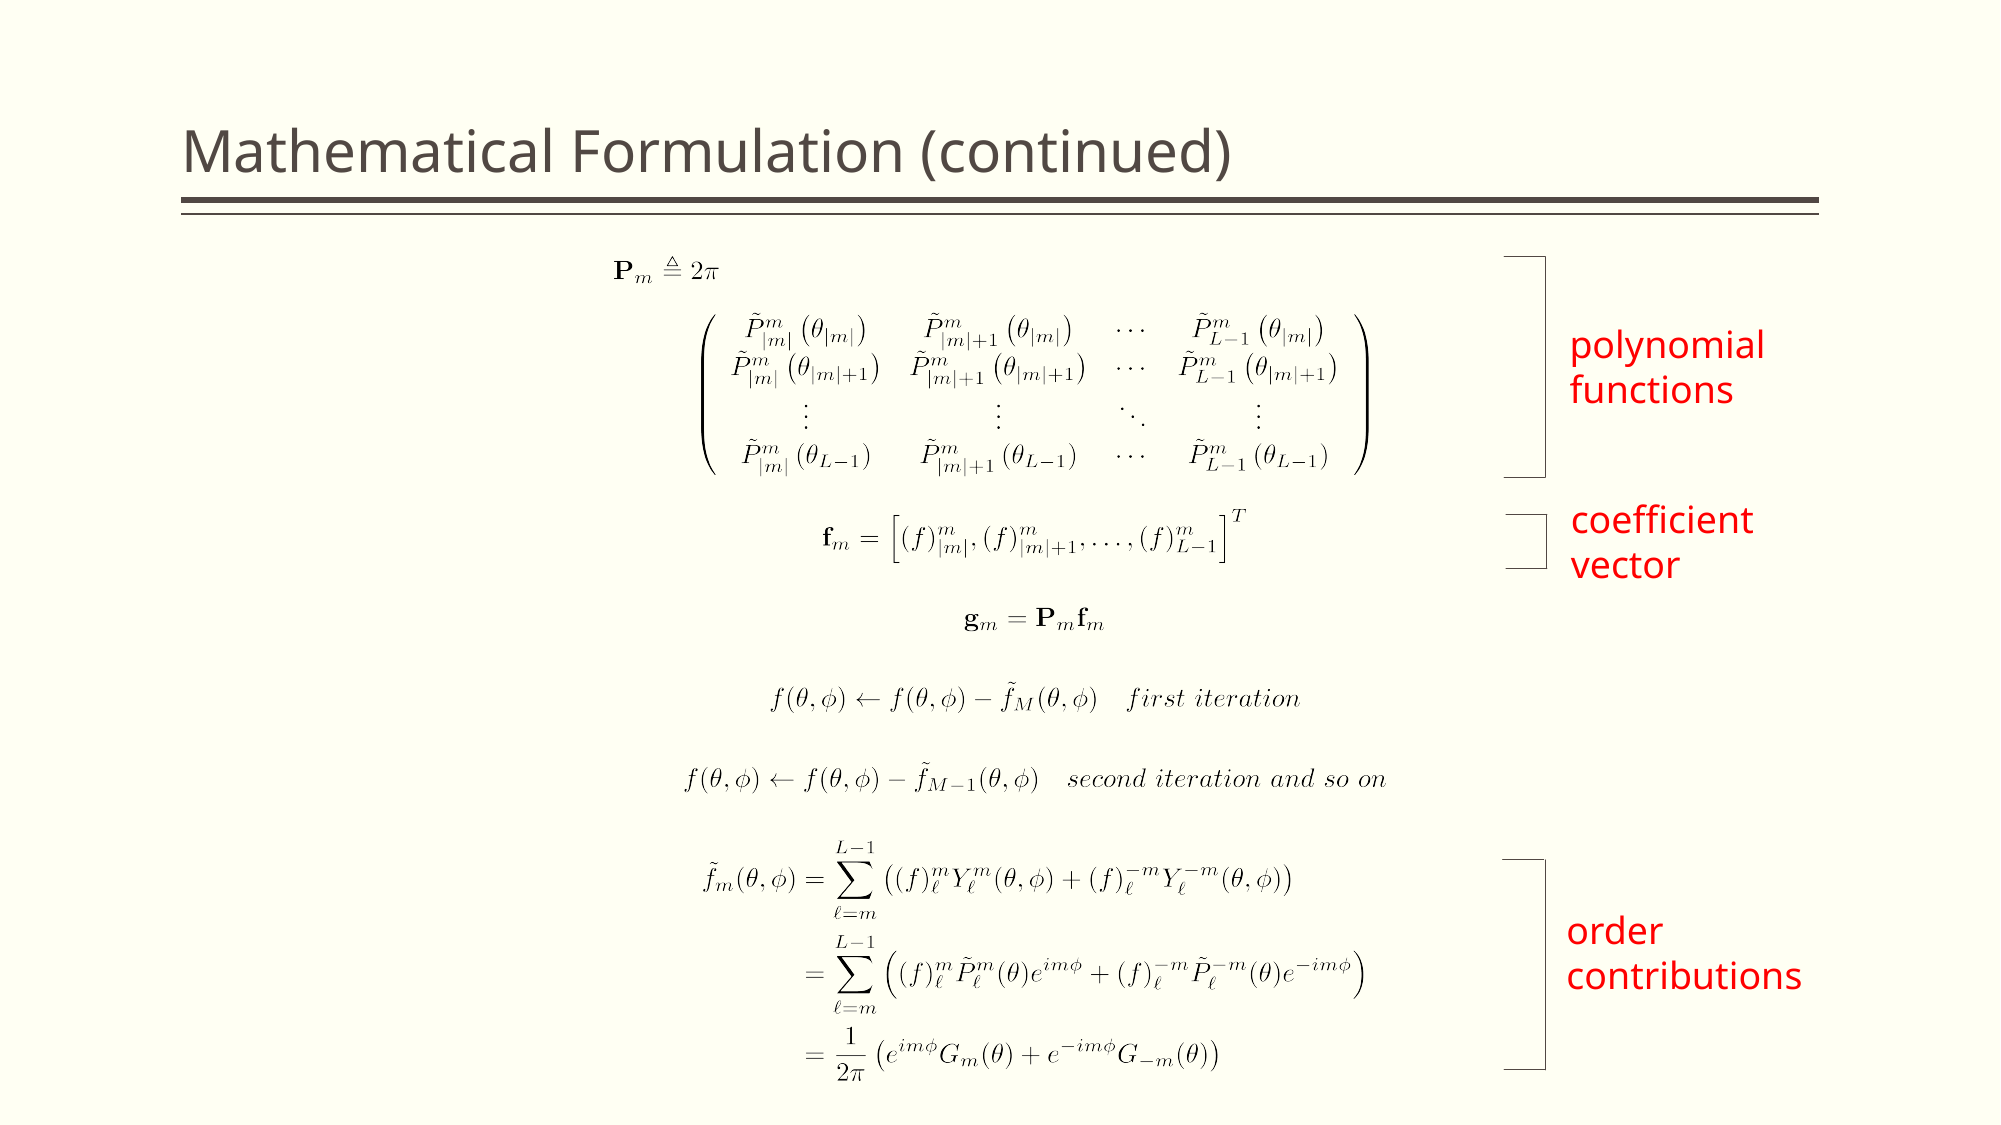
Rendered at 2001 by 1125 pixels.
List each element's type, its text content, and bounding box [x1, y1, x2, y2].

text_box coefficient vector [1556, 488, 1779, 594]
text_box order contributions [1551, 899, 1818, 1005]
picture [614, 256, 1386, 1082]
title Mathematical Formulation (continued) [181, 12, 1819, 193]
text_box polynomial functions [1554, 313, 1781, 419]
